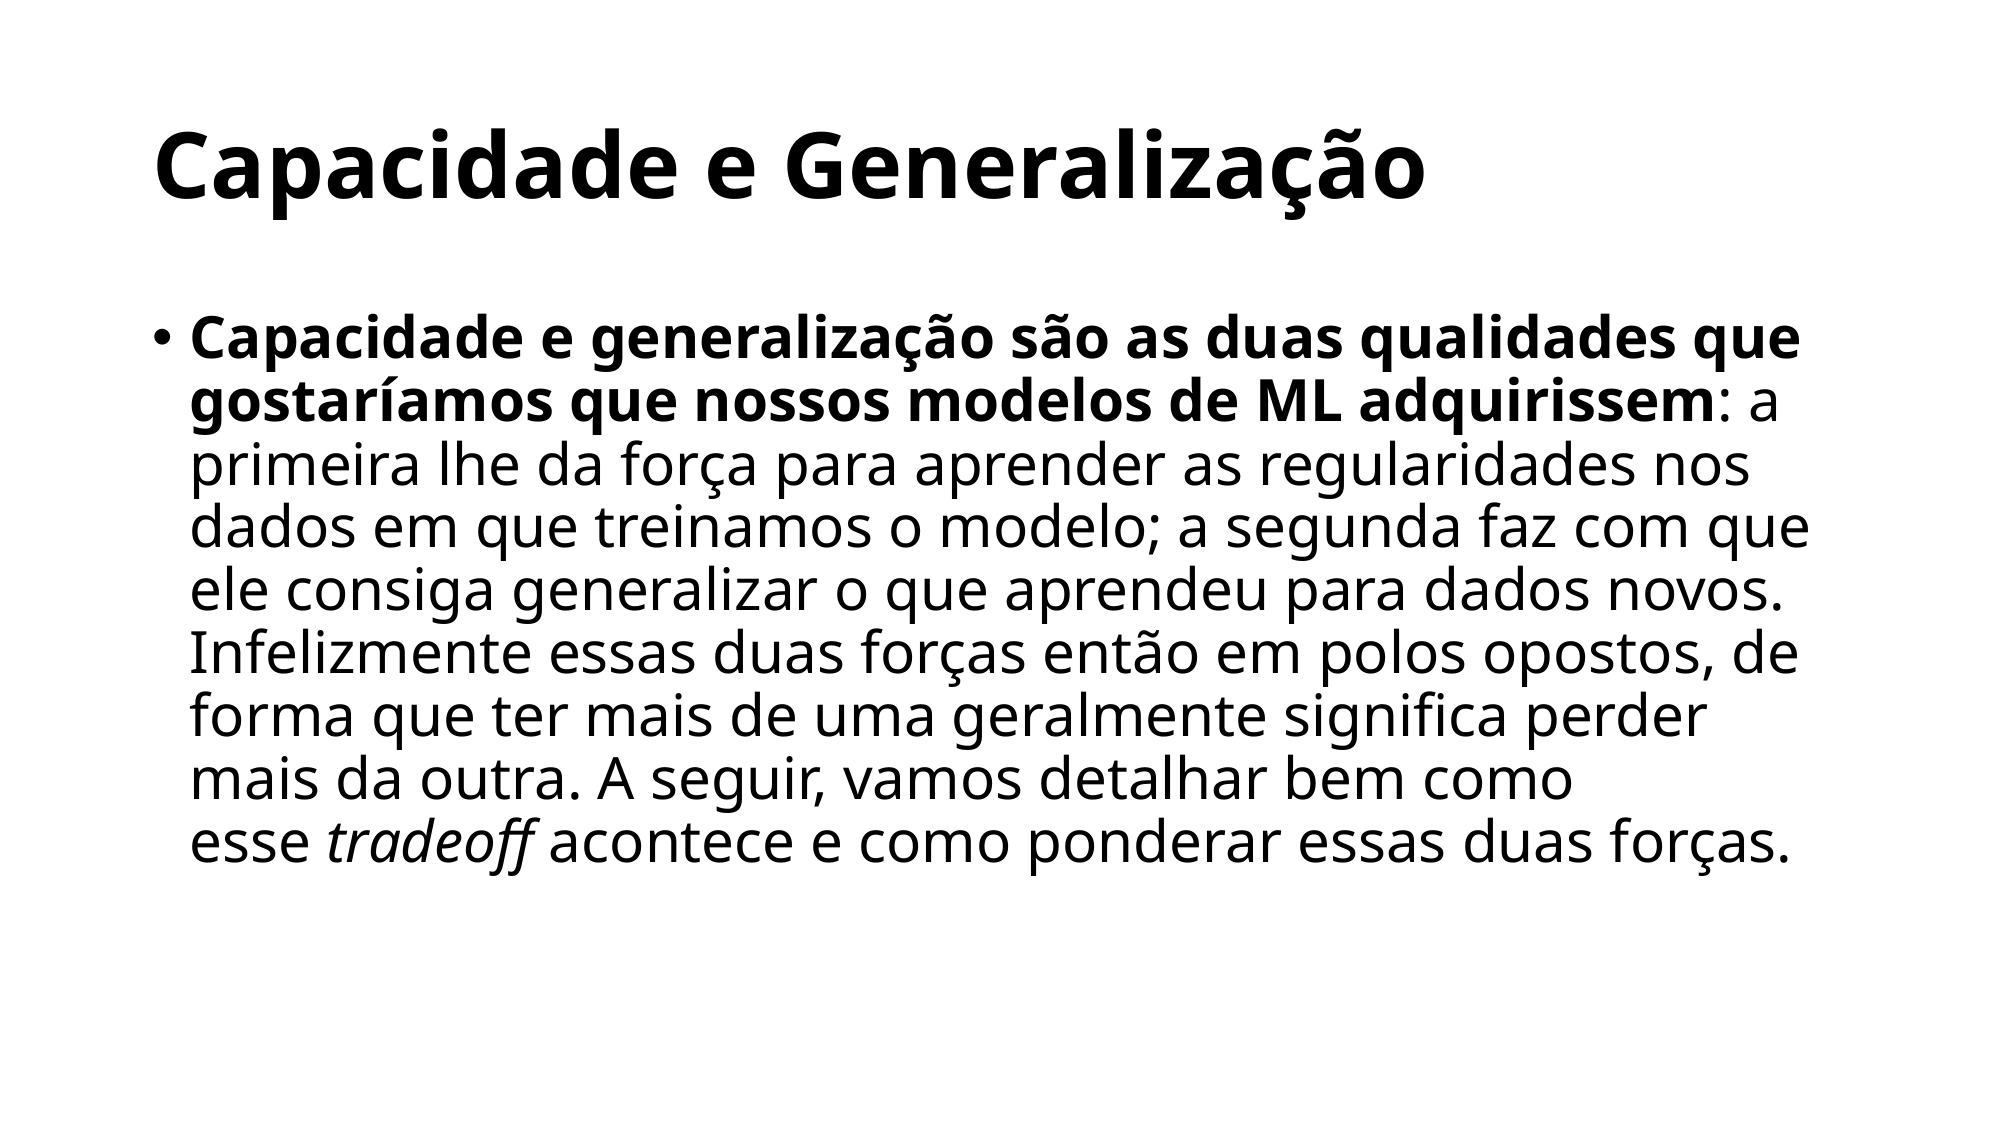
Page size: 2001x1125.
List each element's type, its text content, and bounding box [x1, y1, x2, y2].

list Capacidade e generalização são as duas qualidades que gostaríamos que nossos modelos de ML adquirissem: a primeira lhe da força para aprender as regularidades nos dados em que treinamos o modelo; a segunda faz com que ele consiga generalizar o que aprendeu para dados novos. Infelizmente essas duas forças então em polos opostos, de forma que ter mais de uma geralmente significa perder mais da outra. A seguir, vamos detalhar bem como esse tradeoff acontece e como ponderar essas duas forças. [137, 301, 1863, 1015]
title Capacidade e Generalização [137, 59, 1863, 278]
